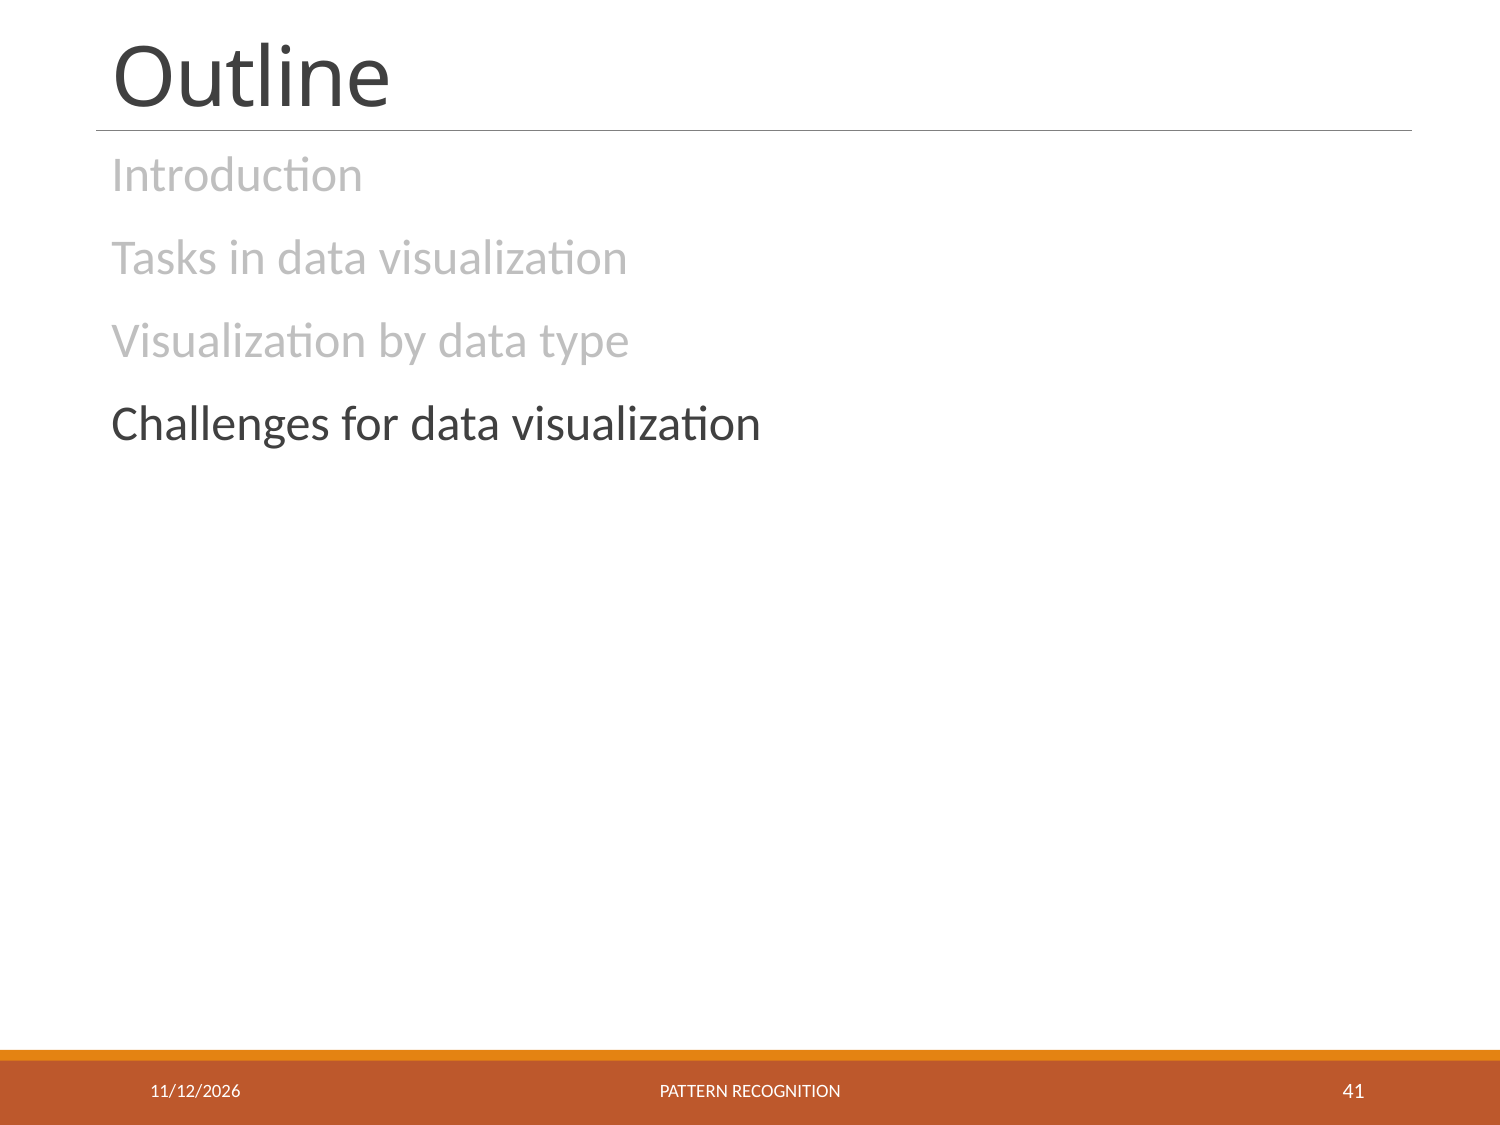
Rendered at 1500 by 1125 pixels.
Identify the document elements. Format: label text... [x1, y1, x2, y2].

list Introduction Tasks in data visualization Visualization by data type Challenges for data visualization [96, 140, 1413, 1034]
footer Pattern recognition [453, 1059, 1047, 1120]
title Outline [96, 19, 1413, 131]
slide_number 41 [1218, 1059, 1380, 1120]
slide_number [135, 1059, 440, 1120]
